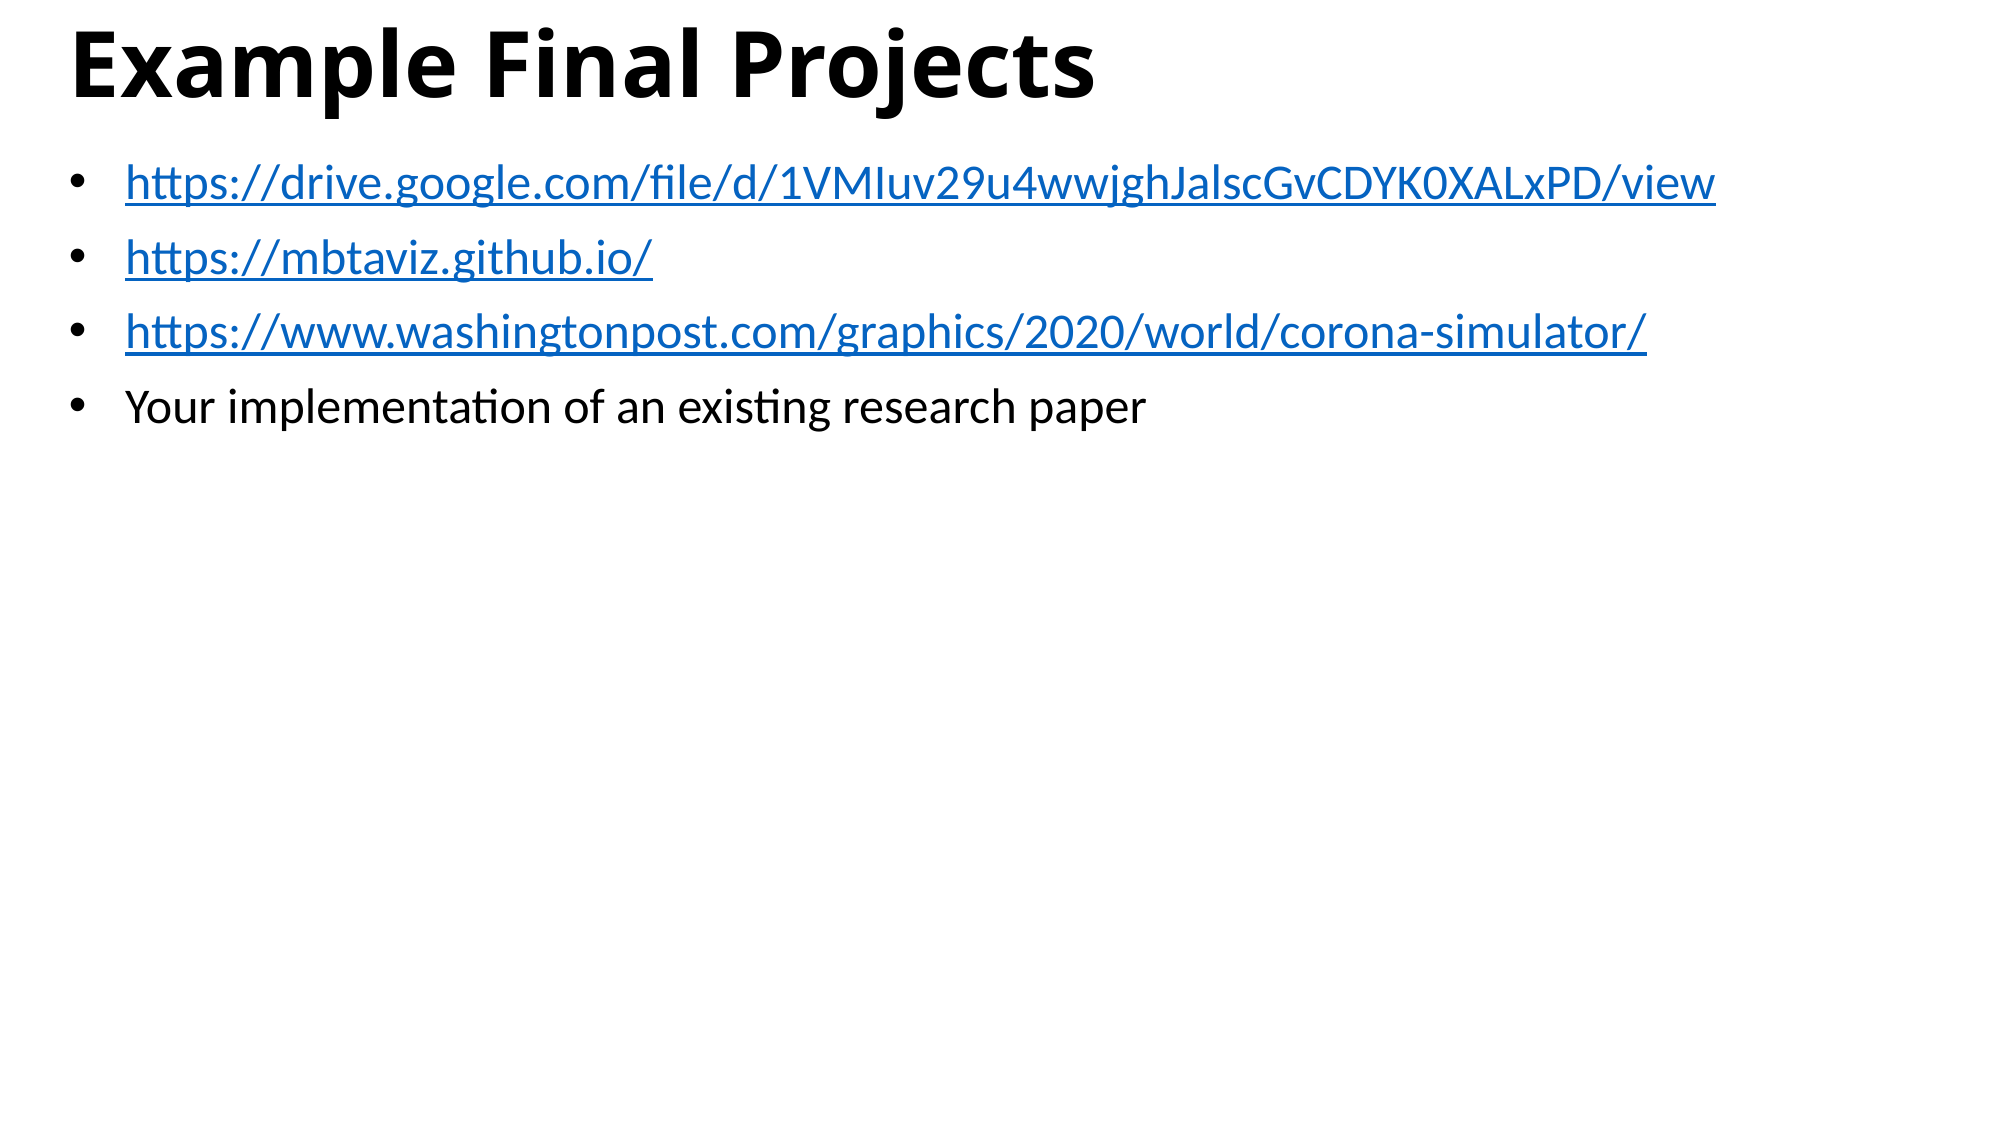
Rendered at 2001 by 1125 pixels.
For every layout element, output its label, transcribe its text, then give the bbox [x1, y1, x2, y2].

subtitle https://drive.google.com/file/d/1VMIuv29u4wwjghJalscGvCDYK0XALxPD/view https://mbtaviz.github.io/ https://www.washingtonpost.com/graphics/2020/world/corona-simulator/ Your implementation of an existing research paper [53, 148, 1945, 914]
text_box Example Final Projects [53, 1, 1945, 125]
